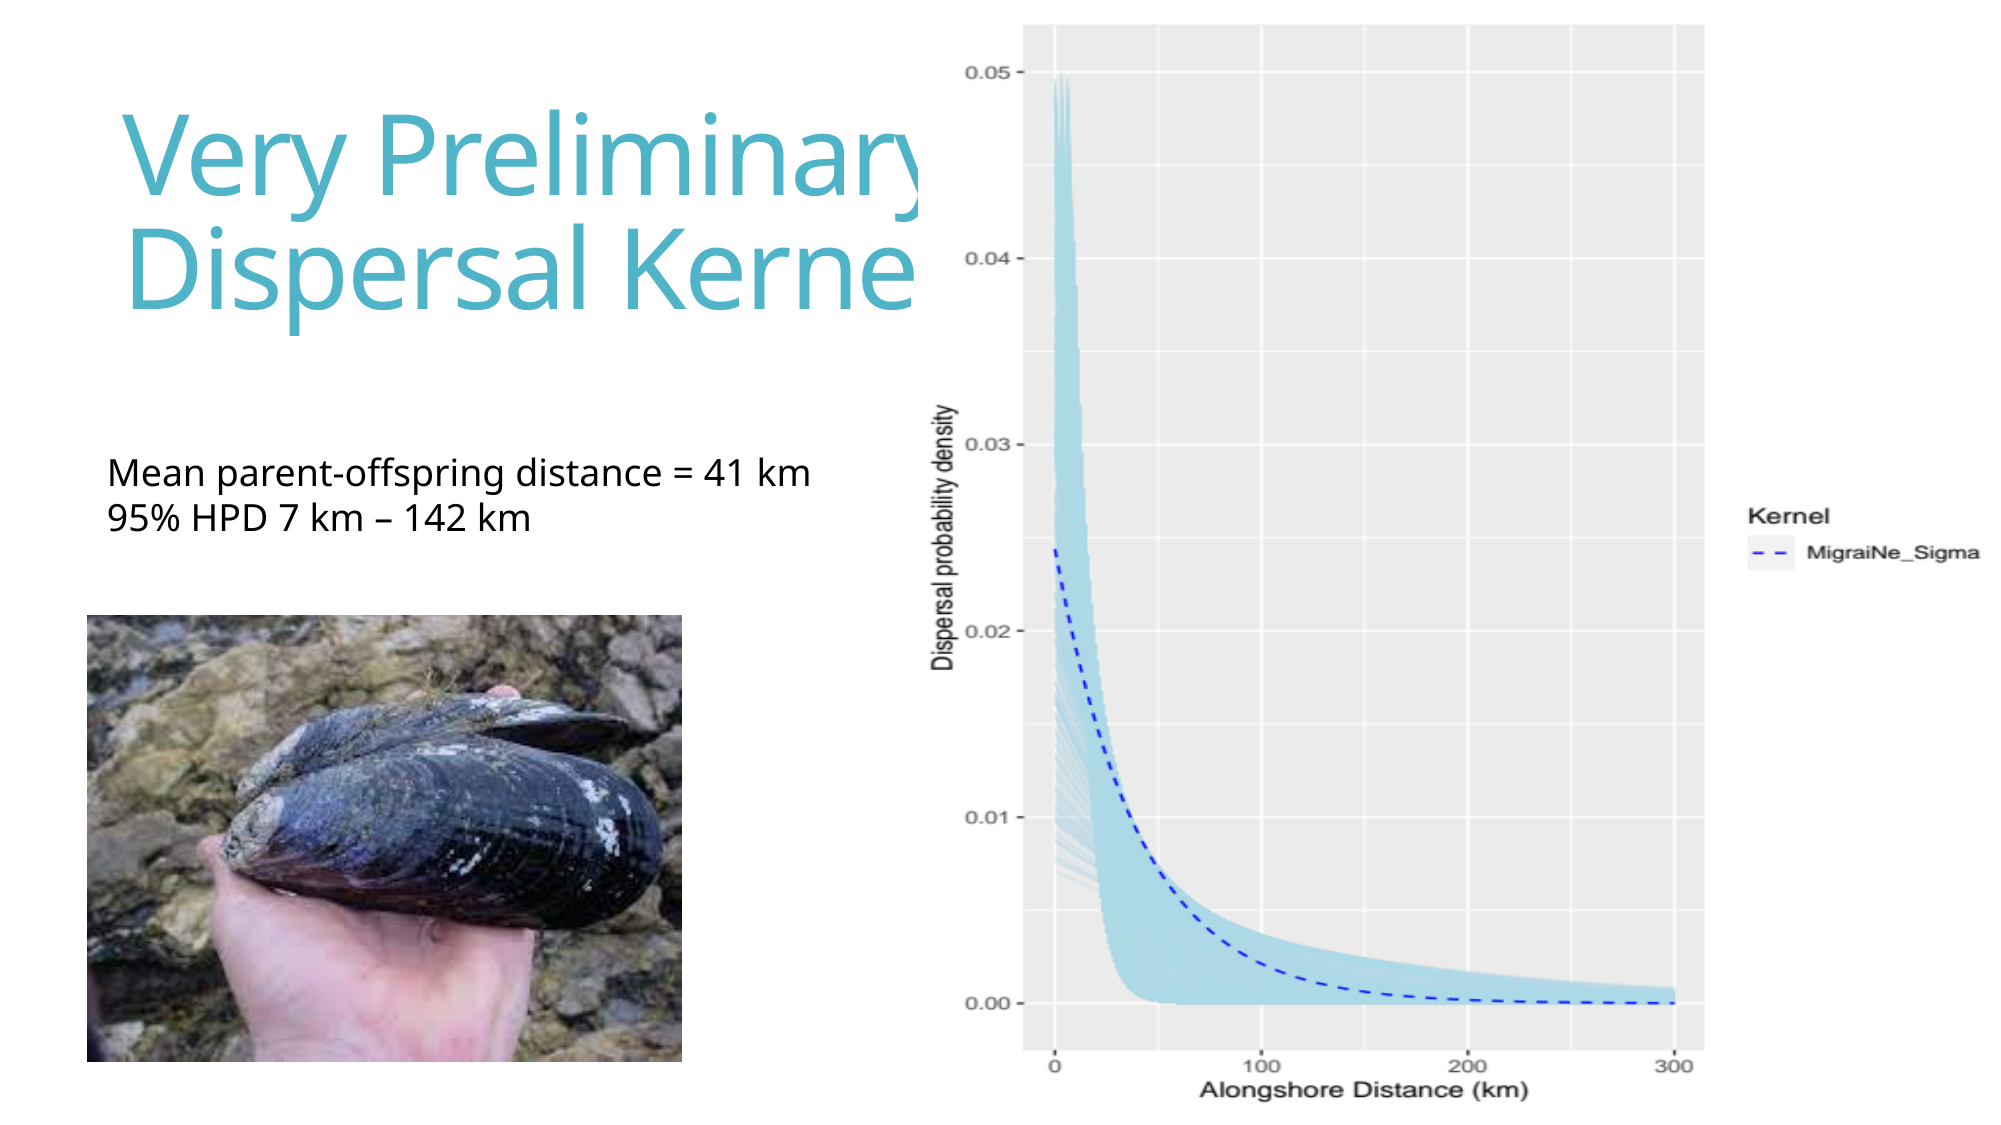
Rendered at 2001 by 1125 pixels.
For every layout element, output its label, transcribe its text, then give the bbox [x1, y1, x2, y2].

picture [87, 614, 682, 1062]
text_box Mean parent-offspring distance = 41 km 95% HPD 7 km – 142 km [92, 441, 837, 547]
picture [917, 15, 2000, 1110]
title Very Preliminary Dispersal Kernel! [107, 81, 917, 354]
